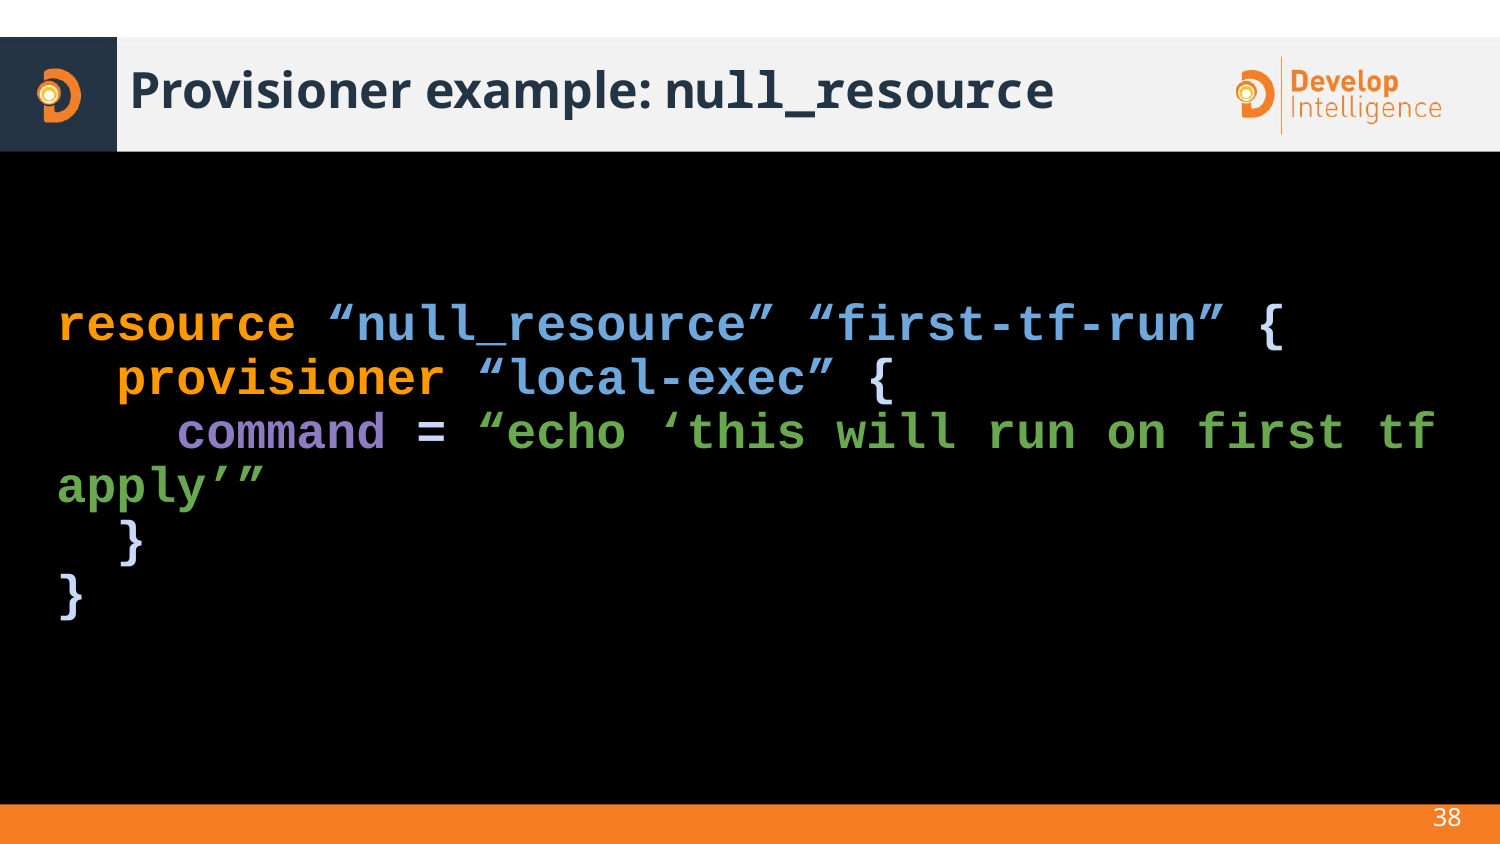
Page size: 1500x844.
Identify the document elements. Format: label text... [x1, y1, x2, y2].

list resource “null_resource” “first-tf-run” { provisioner “local-exec” { command = “echo ‘this will run on first tf apply’” } } [0, 151, 1500, 805]
picture [0, 0, 1500, 151]
slide_number 38 [1396, 805, 1499, 838]
title Provisioner example: null_resource [118, 36, 1500, 148]
picture [0, 805, 1500, 844]
